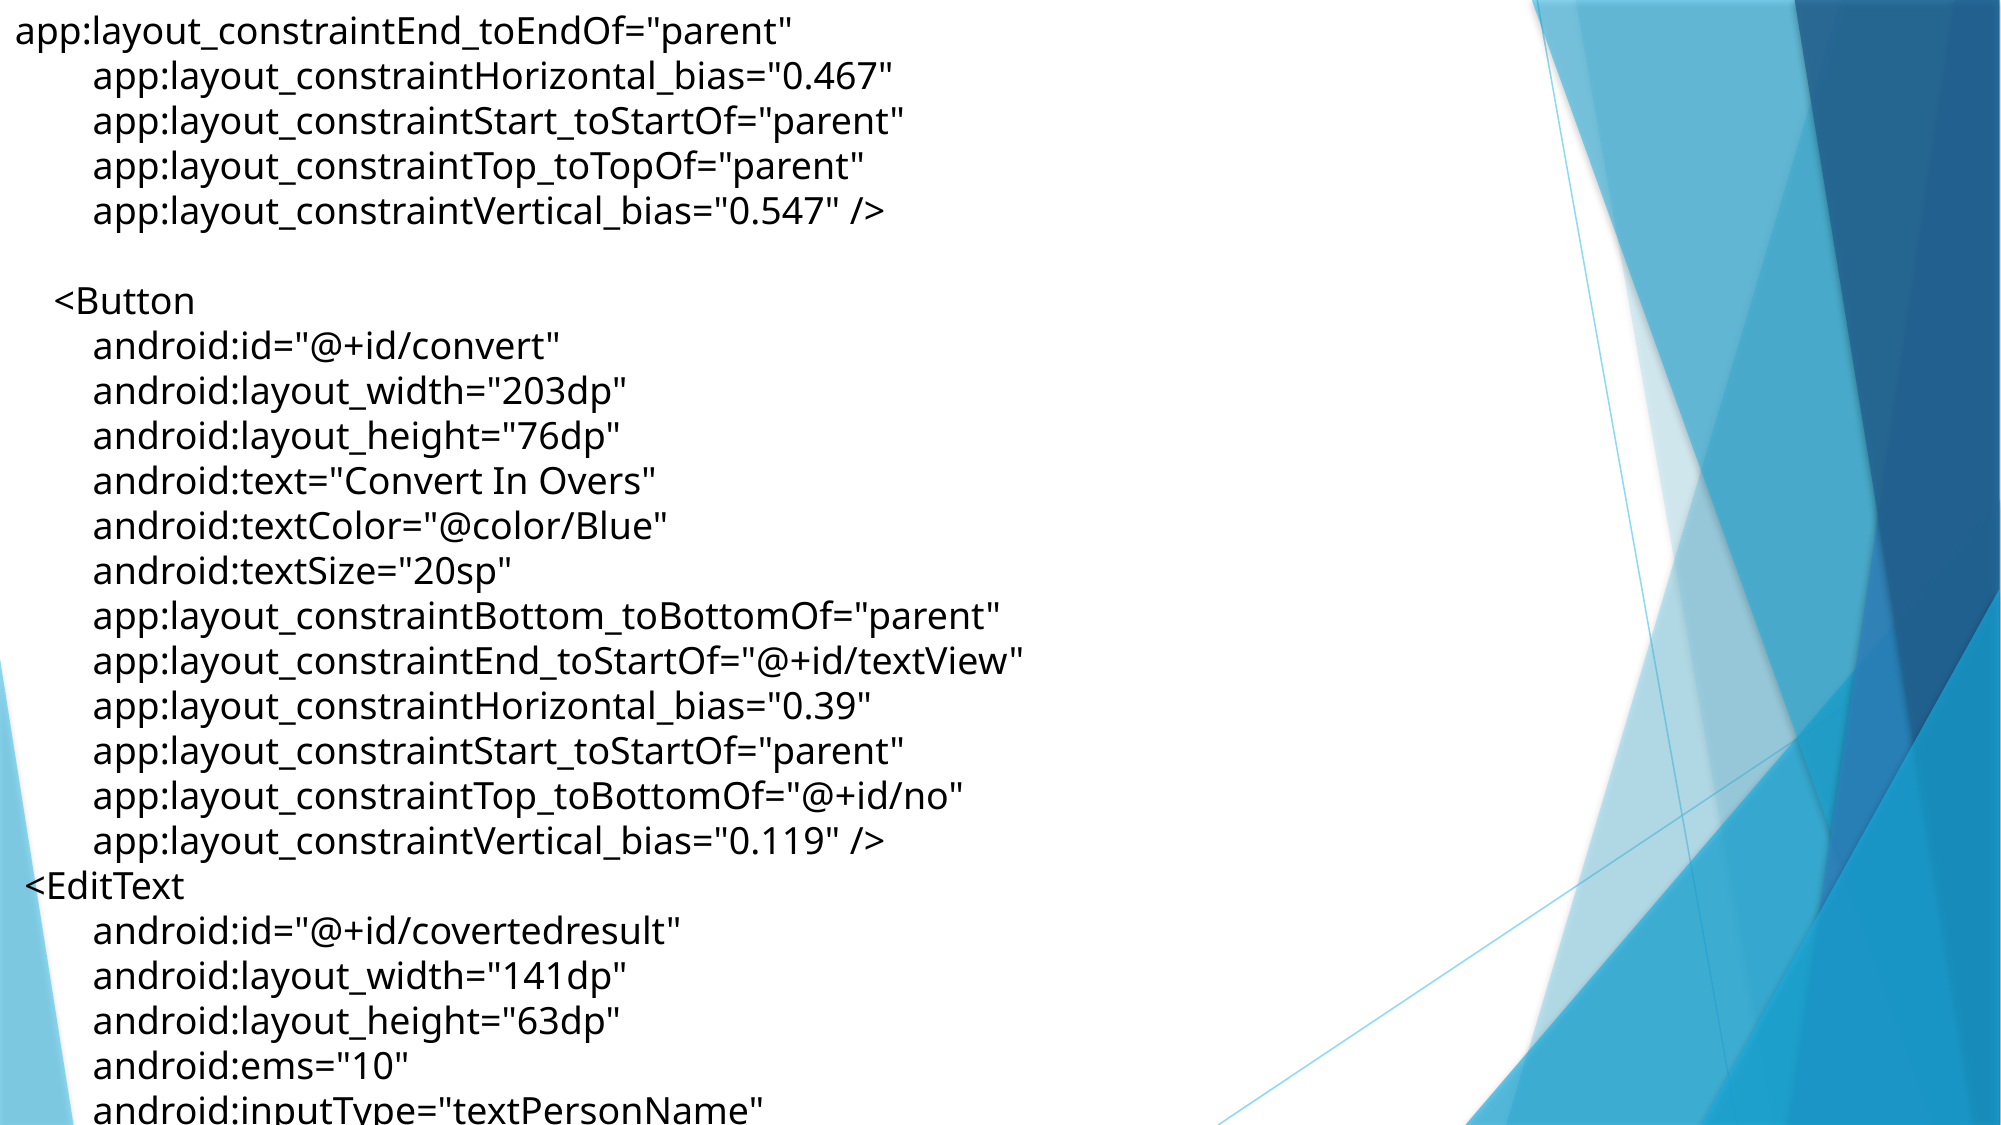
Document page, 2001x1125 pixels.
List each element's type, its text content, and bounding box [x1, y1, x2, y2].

text_box app:layout_constraintEnd_toEndOf="parent" app:layout_constraintHorizontal_bias="0.467" app:layout_constraintStart_toStartOf="parent" app:layout_constraintTop_toTopOf="parent" app:layout_constraintVertical_bias="0.547" /> <Button android:id="@+id/convert" android:layout_width="203dp" android:layout_height="76dp" android:text="Convert In Overs" android:textColor="@color/Blue" android:textSize="20sp" app:layout_constraintBottom_toBottomOf="parent" app:layout_constraintEnd_toStartOf="@+id/textView" app:layout_constraintHorizontal_bias="0.39" app:layout_constraintStart_toStartOf="parent" app:layout_constraintTop_toBottomOf="@+id/no" app:layout_constraintVertical_bias="0.119" /> <EditText android:id="@+id/covertedresult" android:layout_width="141dp" android:layout_height="63dp" android:ems="10" android:inputType="textPersonName" [0, 0, 1500, 1125]
